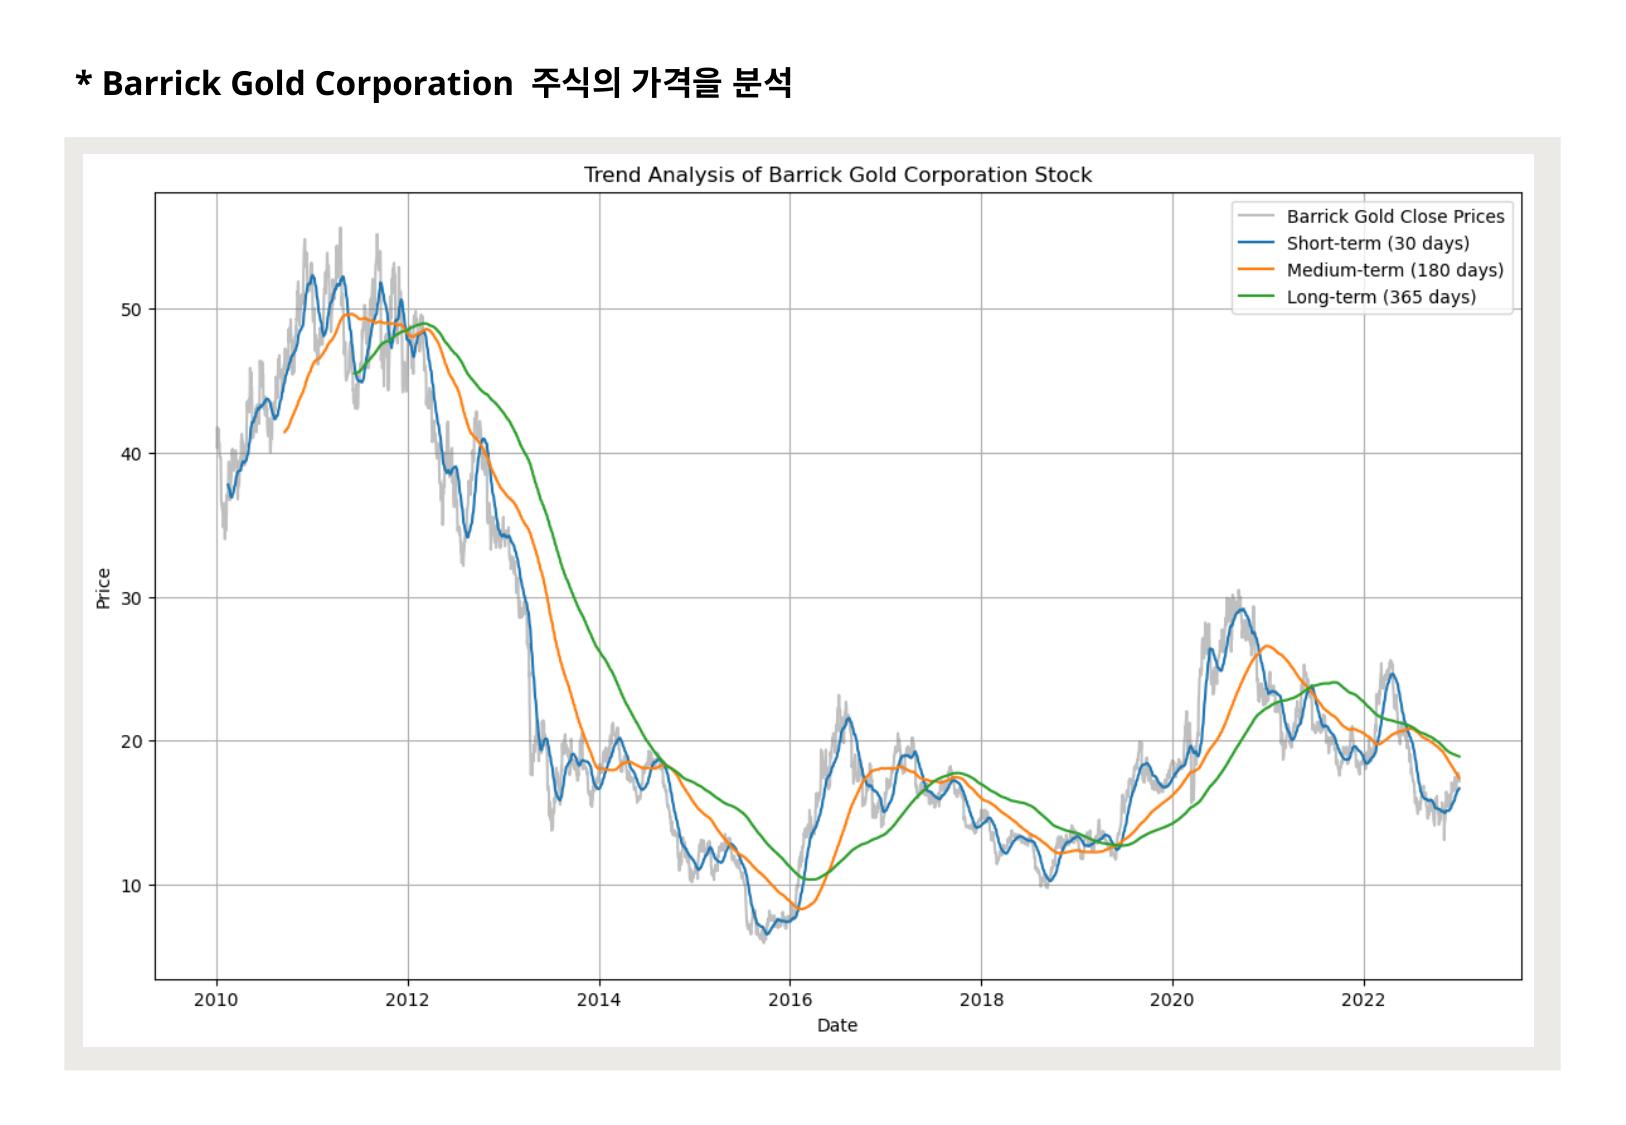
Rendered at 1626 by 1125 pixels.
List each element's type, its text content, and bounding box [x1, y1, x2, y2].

text_box [62, 135, 1563, 1072]
text_box * Barrick Gold Corporation 주식의 가격을 분석 [60, 54, 1484, 109]
picture [82, 154, 1534, 1047]
